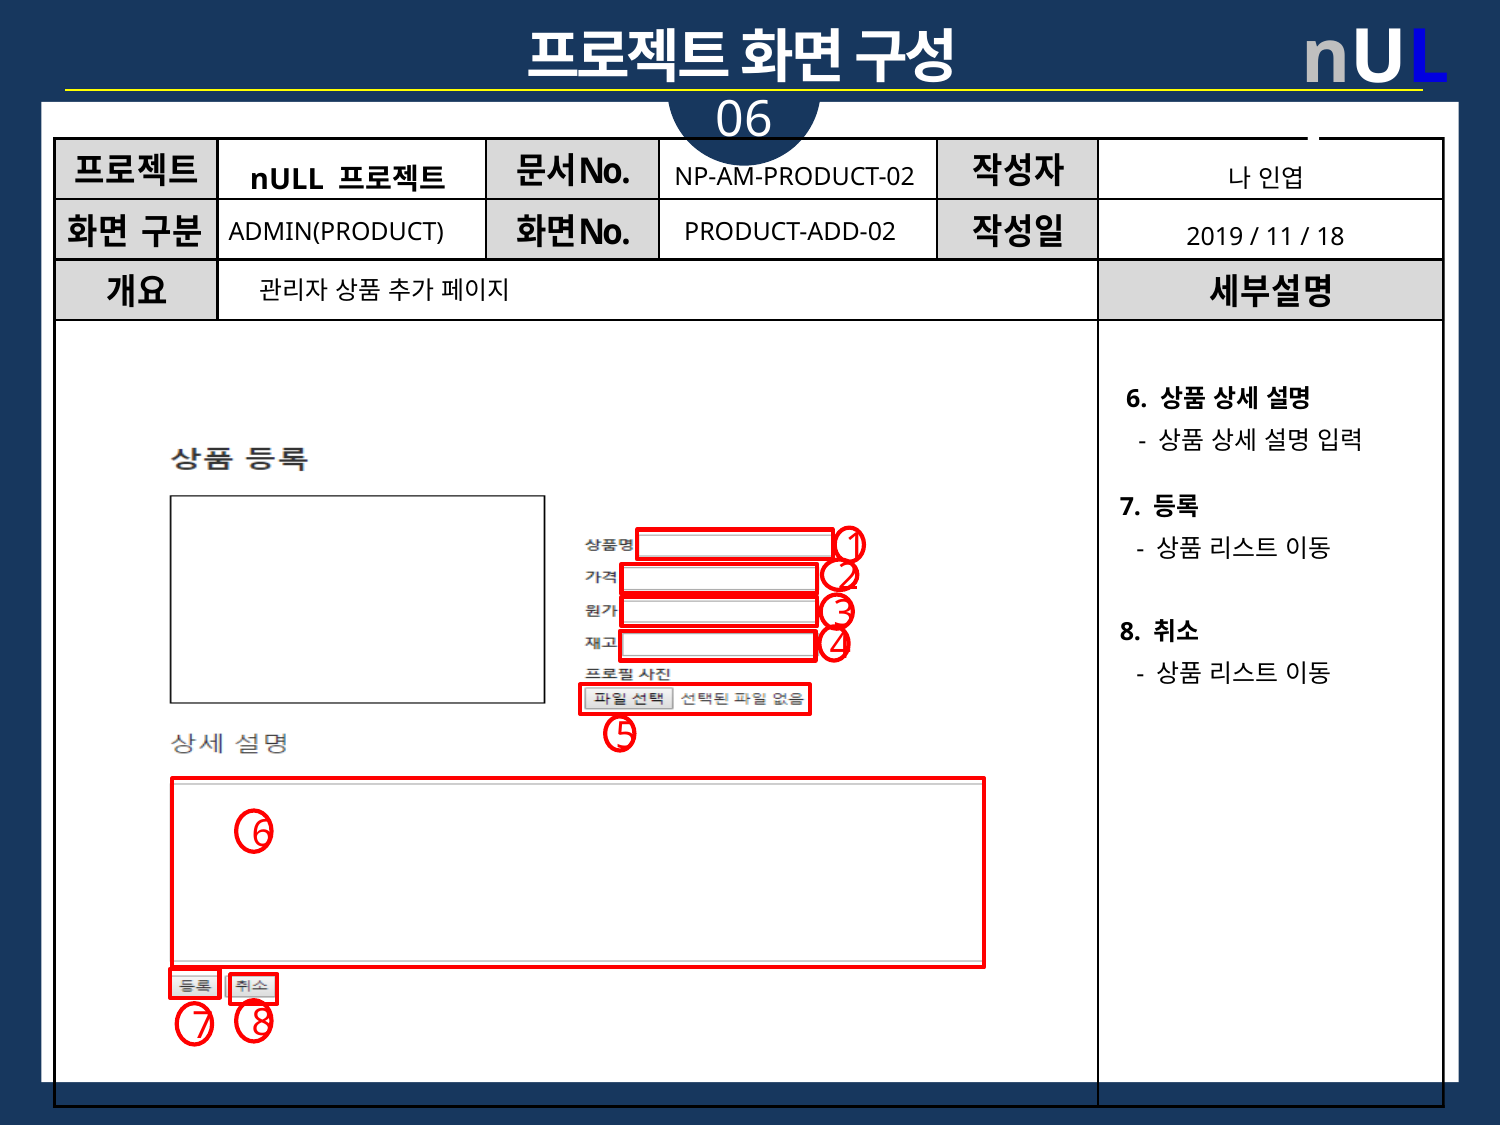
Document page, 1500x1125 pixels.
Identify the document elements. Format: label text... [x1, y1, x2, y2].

text_box [833, 100, 1286, 135]
text_box [1450, 195, 1461, 1084]
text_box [52, 136, 1448, 1111]
text_box nULL [1286, 0, 1500, 195]
picture [106, 397, 1054, 1045]
text_box [39, 100, 655, 1084]
text_box 프로젝트 화면 구성 [511, 11, 974, 89]
text_box 06 [655, 98, 833, 135]
